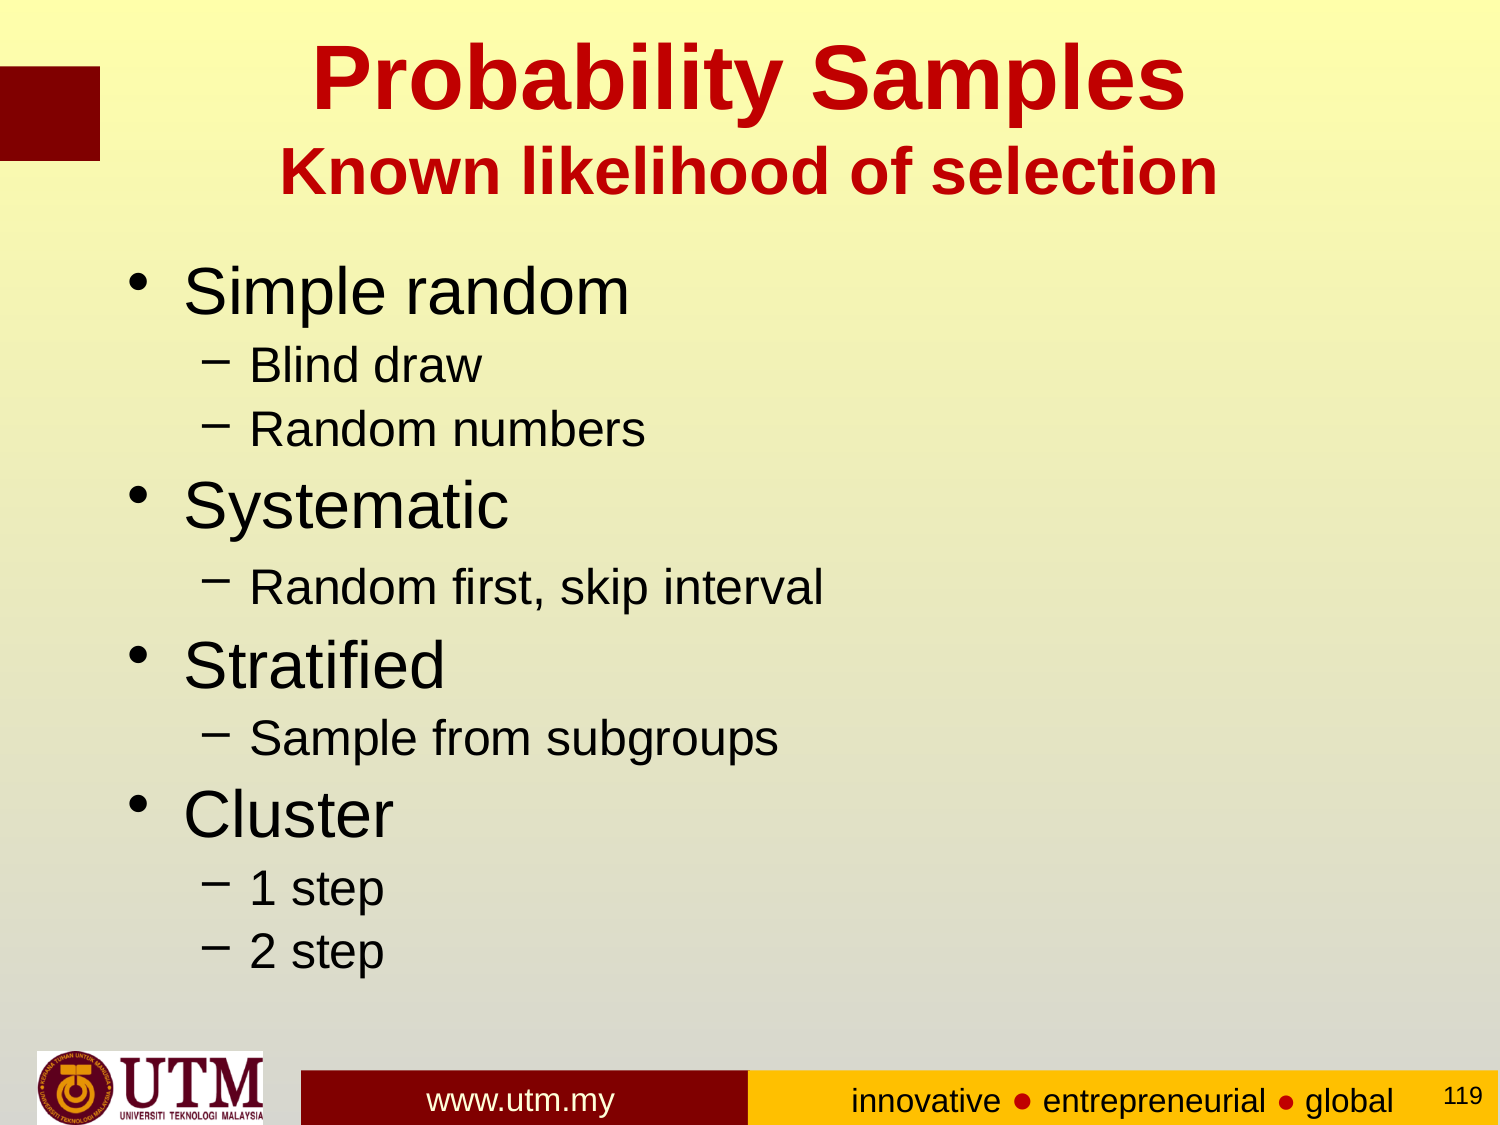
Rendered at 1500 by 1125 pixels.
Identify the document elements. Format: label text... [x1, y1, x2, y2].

title Probability Samples Known likelihood of selection [112, 0, 1388, 226]
picture [37, 1051, 263, 1125]
list Simple random Blind draw Random numbers Systematic Random first, skip interval Stratified Sample from subgroups Cluster 1 step 2 step [112, 249, 1388, 1076]
